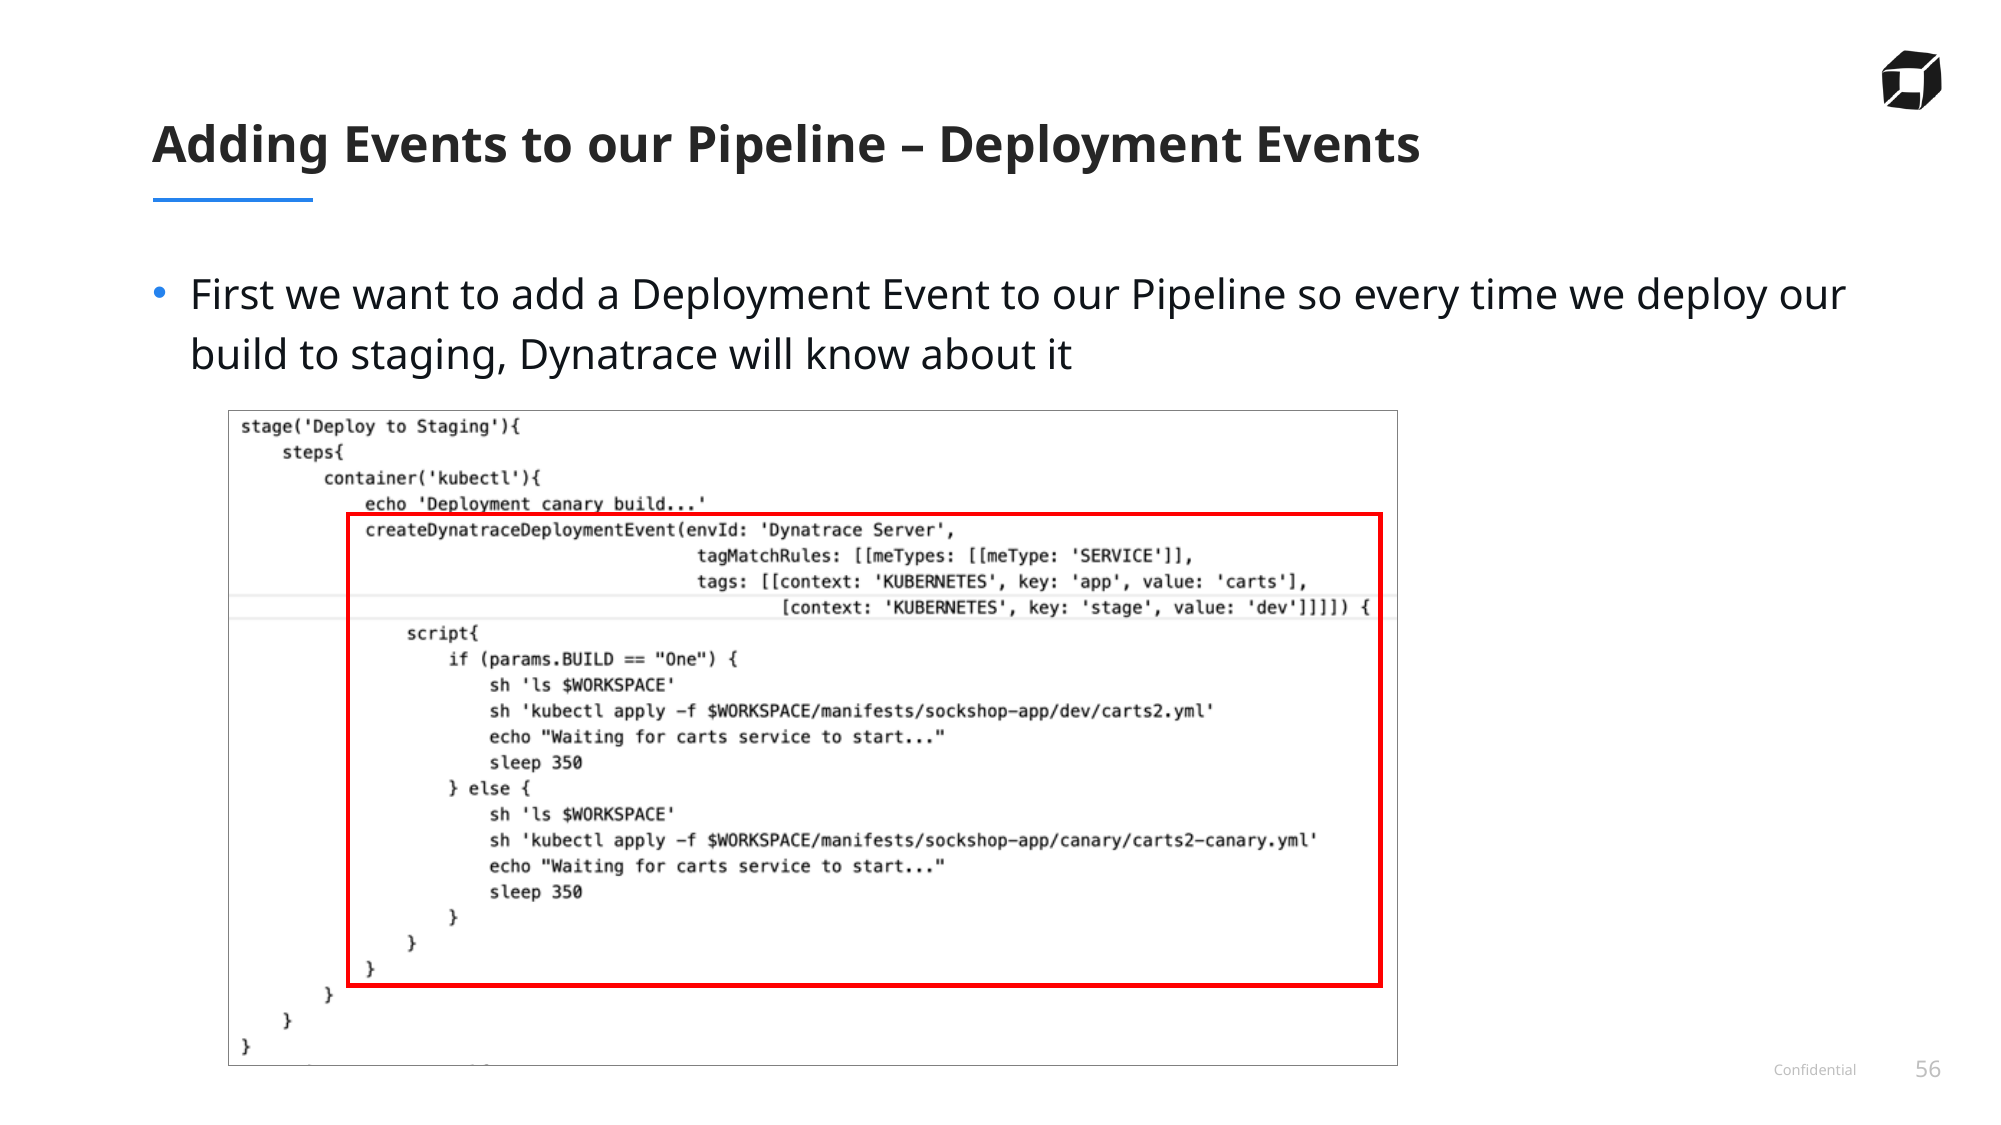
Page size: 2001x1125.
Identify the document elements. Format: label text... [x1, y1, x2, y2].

title Adding Events to our Pipeline – Deployment Events [137, 59, 1863, 181]
picture [1881, 50, 1942, 110]
list First we want to add a Deployment Event to our Pipeline so every time we deploy our build to staging, Dynatrace will know about it [137, 249, 1863, 1014]
picture [228, 410, 1398, 1066]
